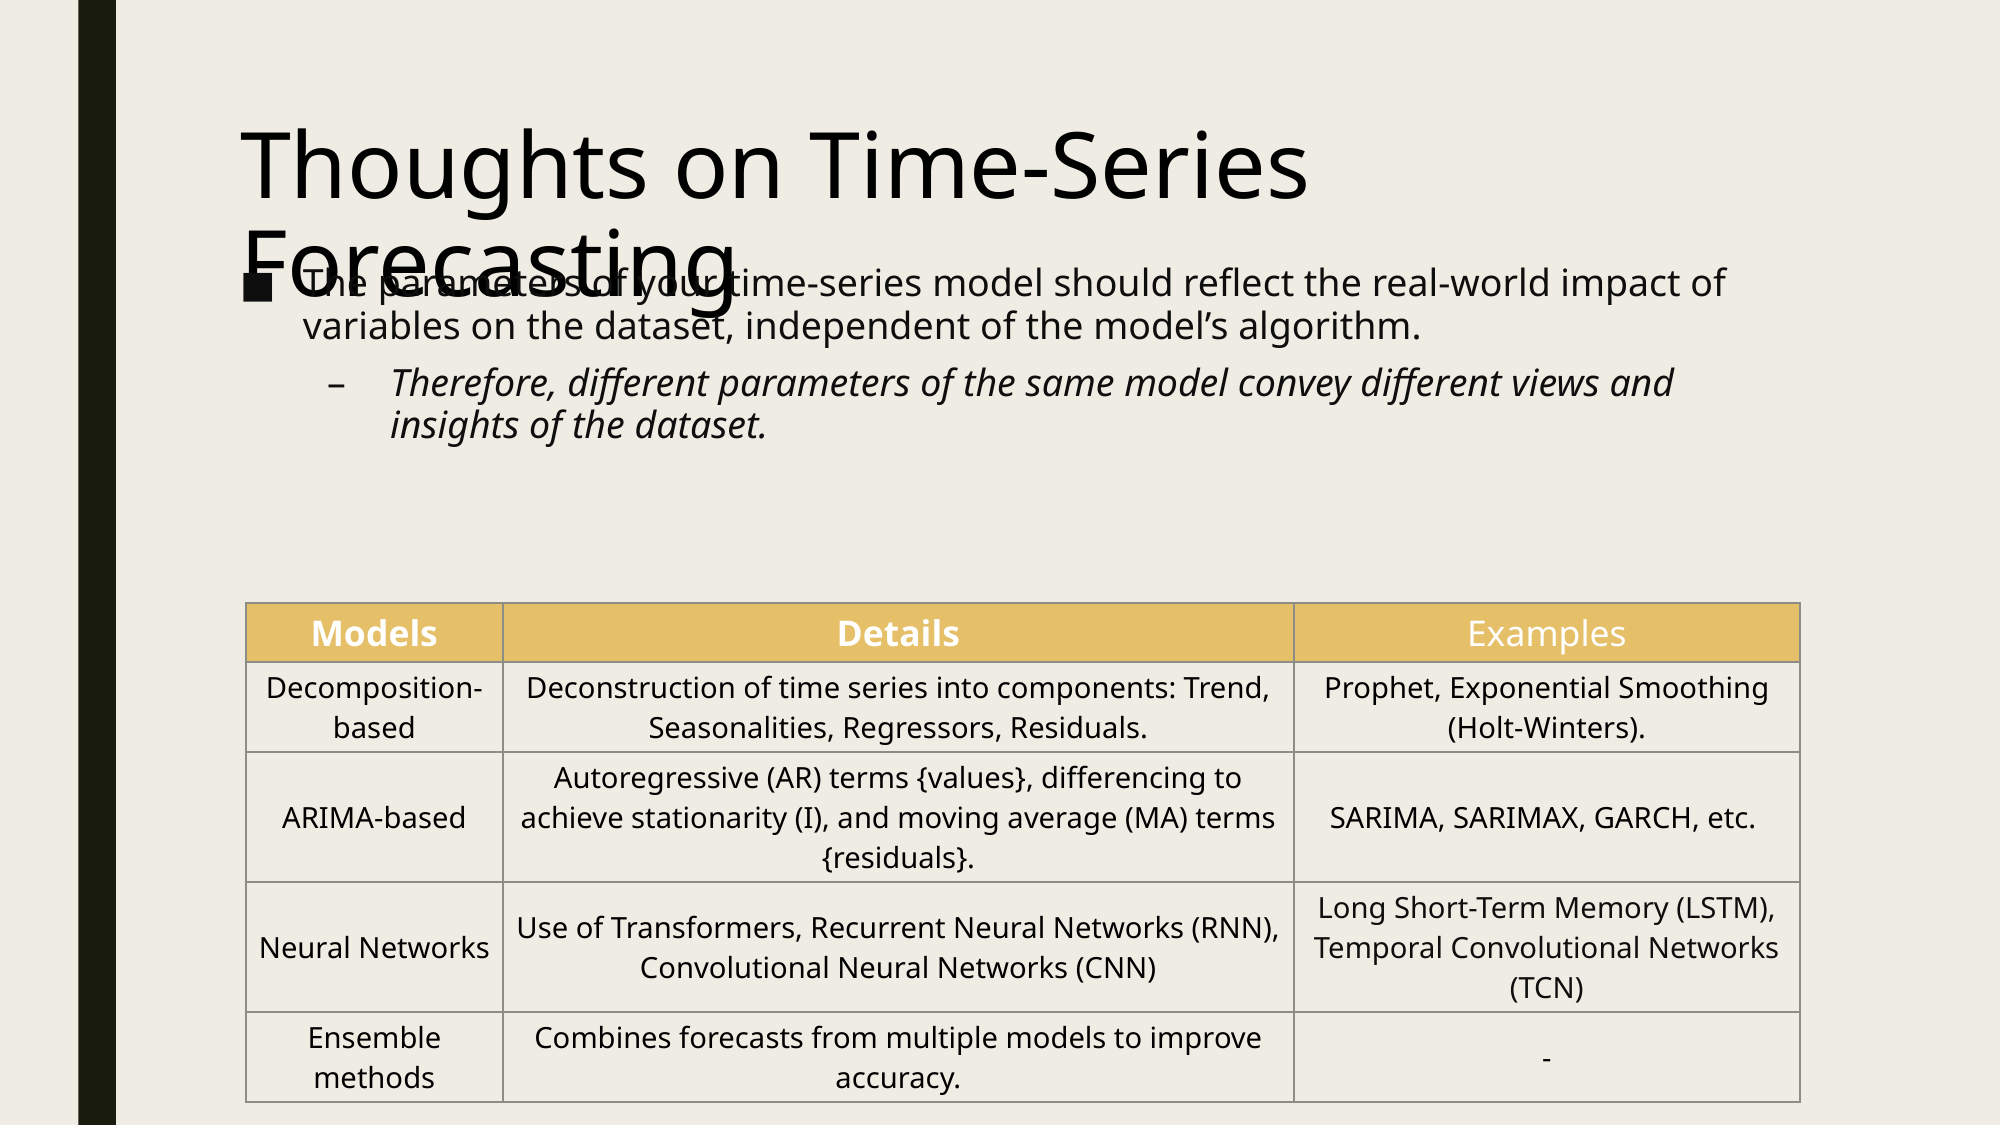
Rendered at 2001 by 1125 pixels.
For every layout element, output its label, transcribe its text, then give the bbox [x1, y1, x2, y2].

table_cell Decomposition-based [247, 663, 502, 751]
table_cell Use of Transformers, Recurrent Neural Networks (RNN), Convolutional Neural Networks (CNN) [504, 883, 1293, 1011]
table_cell - [1295, 1013, 1799, 1101]
table_cell Ensemble methods [247, 1013, 502, 1101]
table_cell Combines forecasts from multiple models to improve accuracy. [504, 1013, 1293, 1101]
table_header Models [247, 604, 502, 661]
table_header Details [504, 604, 1293, 661]
title Thoughts on Time-Series Forecasting [225, 112, 1800, 239]
table_cell SARIMA, SARIMAX, GARCH, etc. [1295, 753, 1799, 881]
list The parameters of your time-series model should reflect the real-world impact of variables on the dataset, independent of the model’s algorithm. Therefore, different parameters of the same model convey different views and insights of the dataset. [225, 255, 1800, 493]
table_cell ARIMA-based [247, 753, 502, 881]
table_cell Prophet, Exponential Smoothing (Holt-Winters). [1295, 663, 1799, 751]
table_cell Neural Networks [247, 883, 502, 1011]
table_cell Long Short-Term Memory (LSTM), Temporal Convolutional Networks (TCN) [1295, 883, 1799, 1011]
table_cell Autoregressive (AR) terms {values}, differencing to achieve stationarity (I), and moving average (MA) terms {residuals}. [504, 753, 1293, 881]
table_cell Deconstruction of time series into components: Trend, Seasonalities, Regressors, Residuals. [504, 663, 1293, 751]
table_header Examples [1295, 604, 1799, 661]
